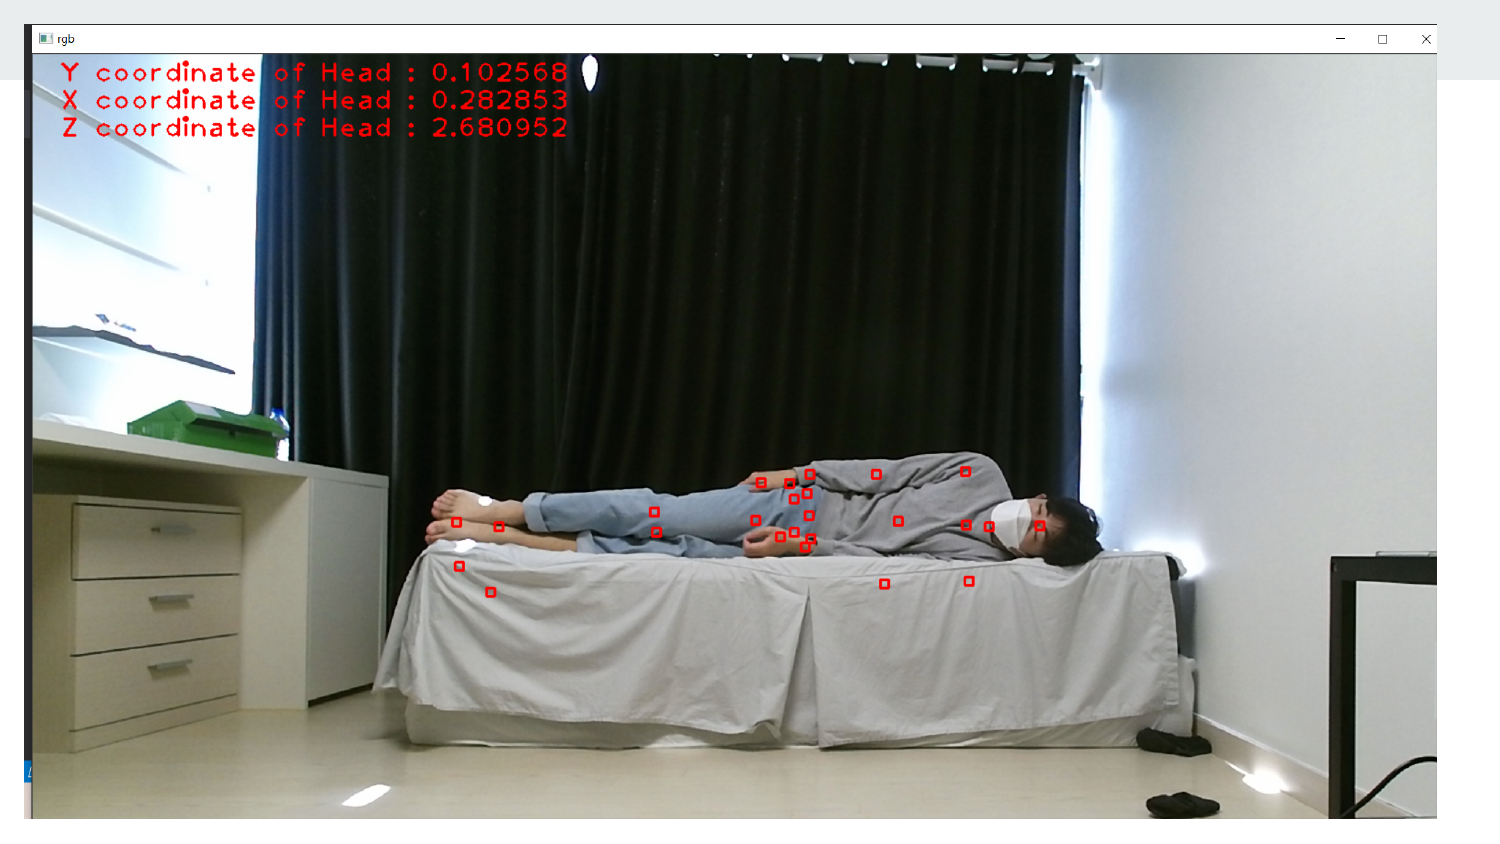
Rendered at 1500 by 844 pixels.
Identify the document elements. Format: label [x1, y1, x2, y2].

picture [24, 24, 1437, 819]
